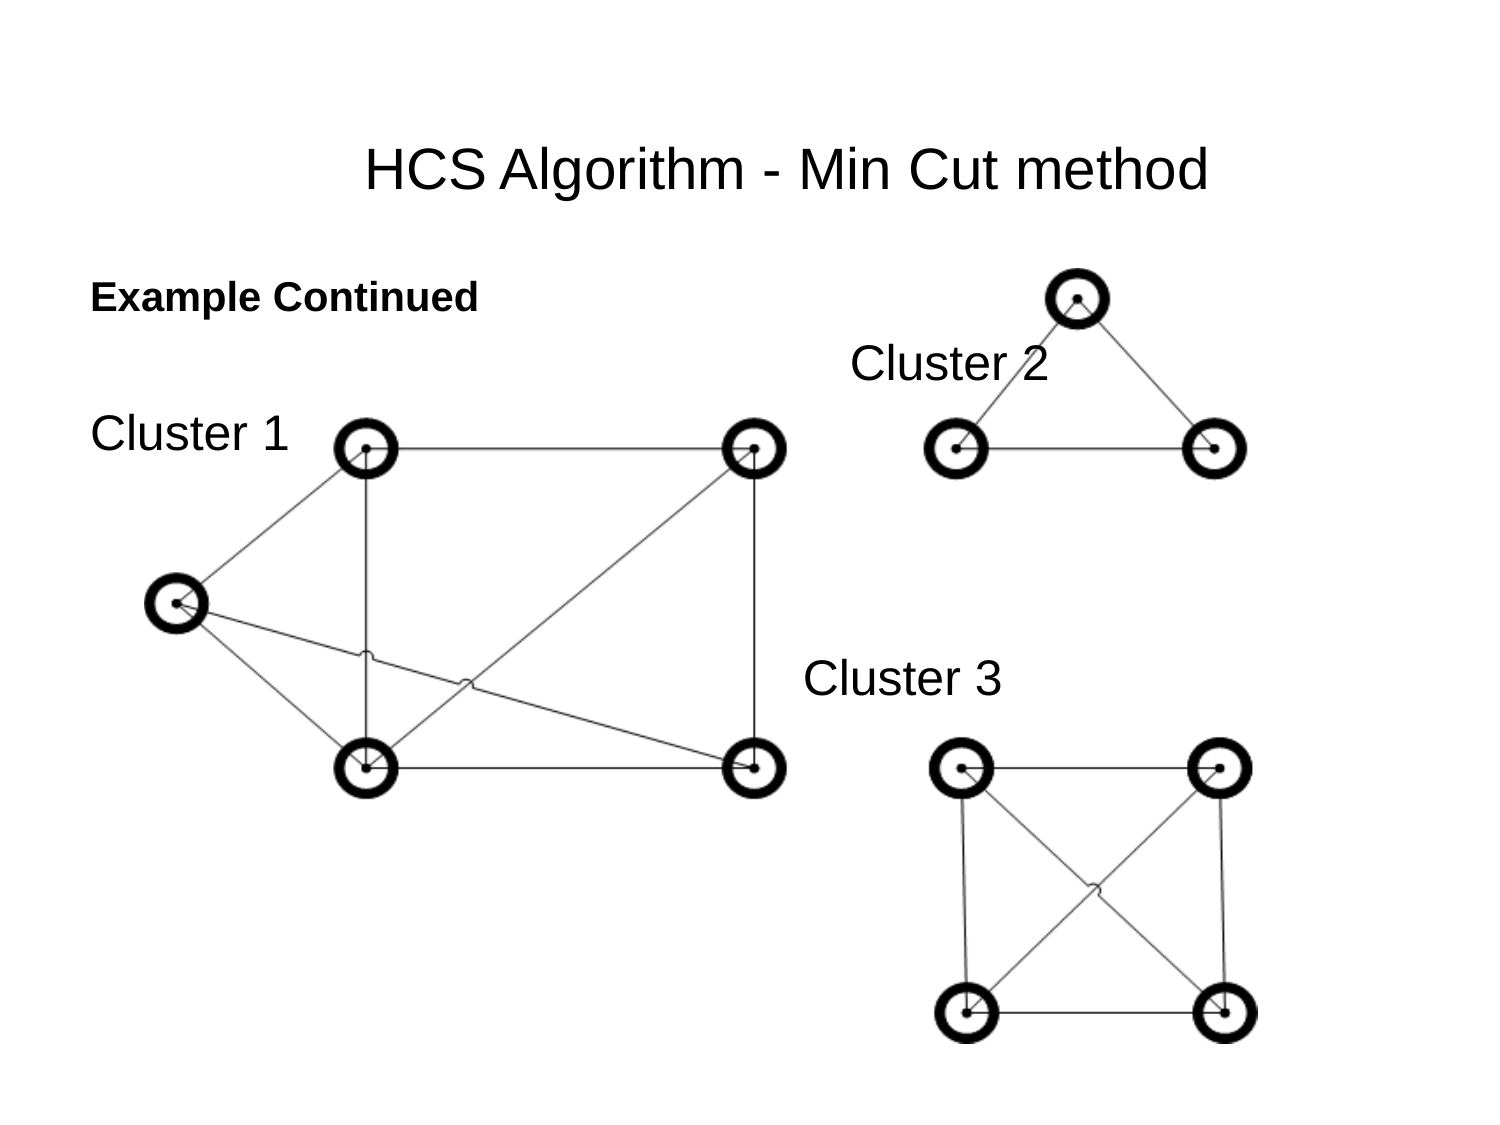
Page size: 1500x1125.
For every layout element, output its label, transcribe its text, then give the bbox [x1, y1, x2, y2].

list Example Continued Cluster 2 Cluster 1 Cluster 3 [74, 262, 1426, 1006]
title HCS Algorithm - Min Cut method [149, 37, 1426, 226]
picture [144, 268, 1258, 1045]
